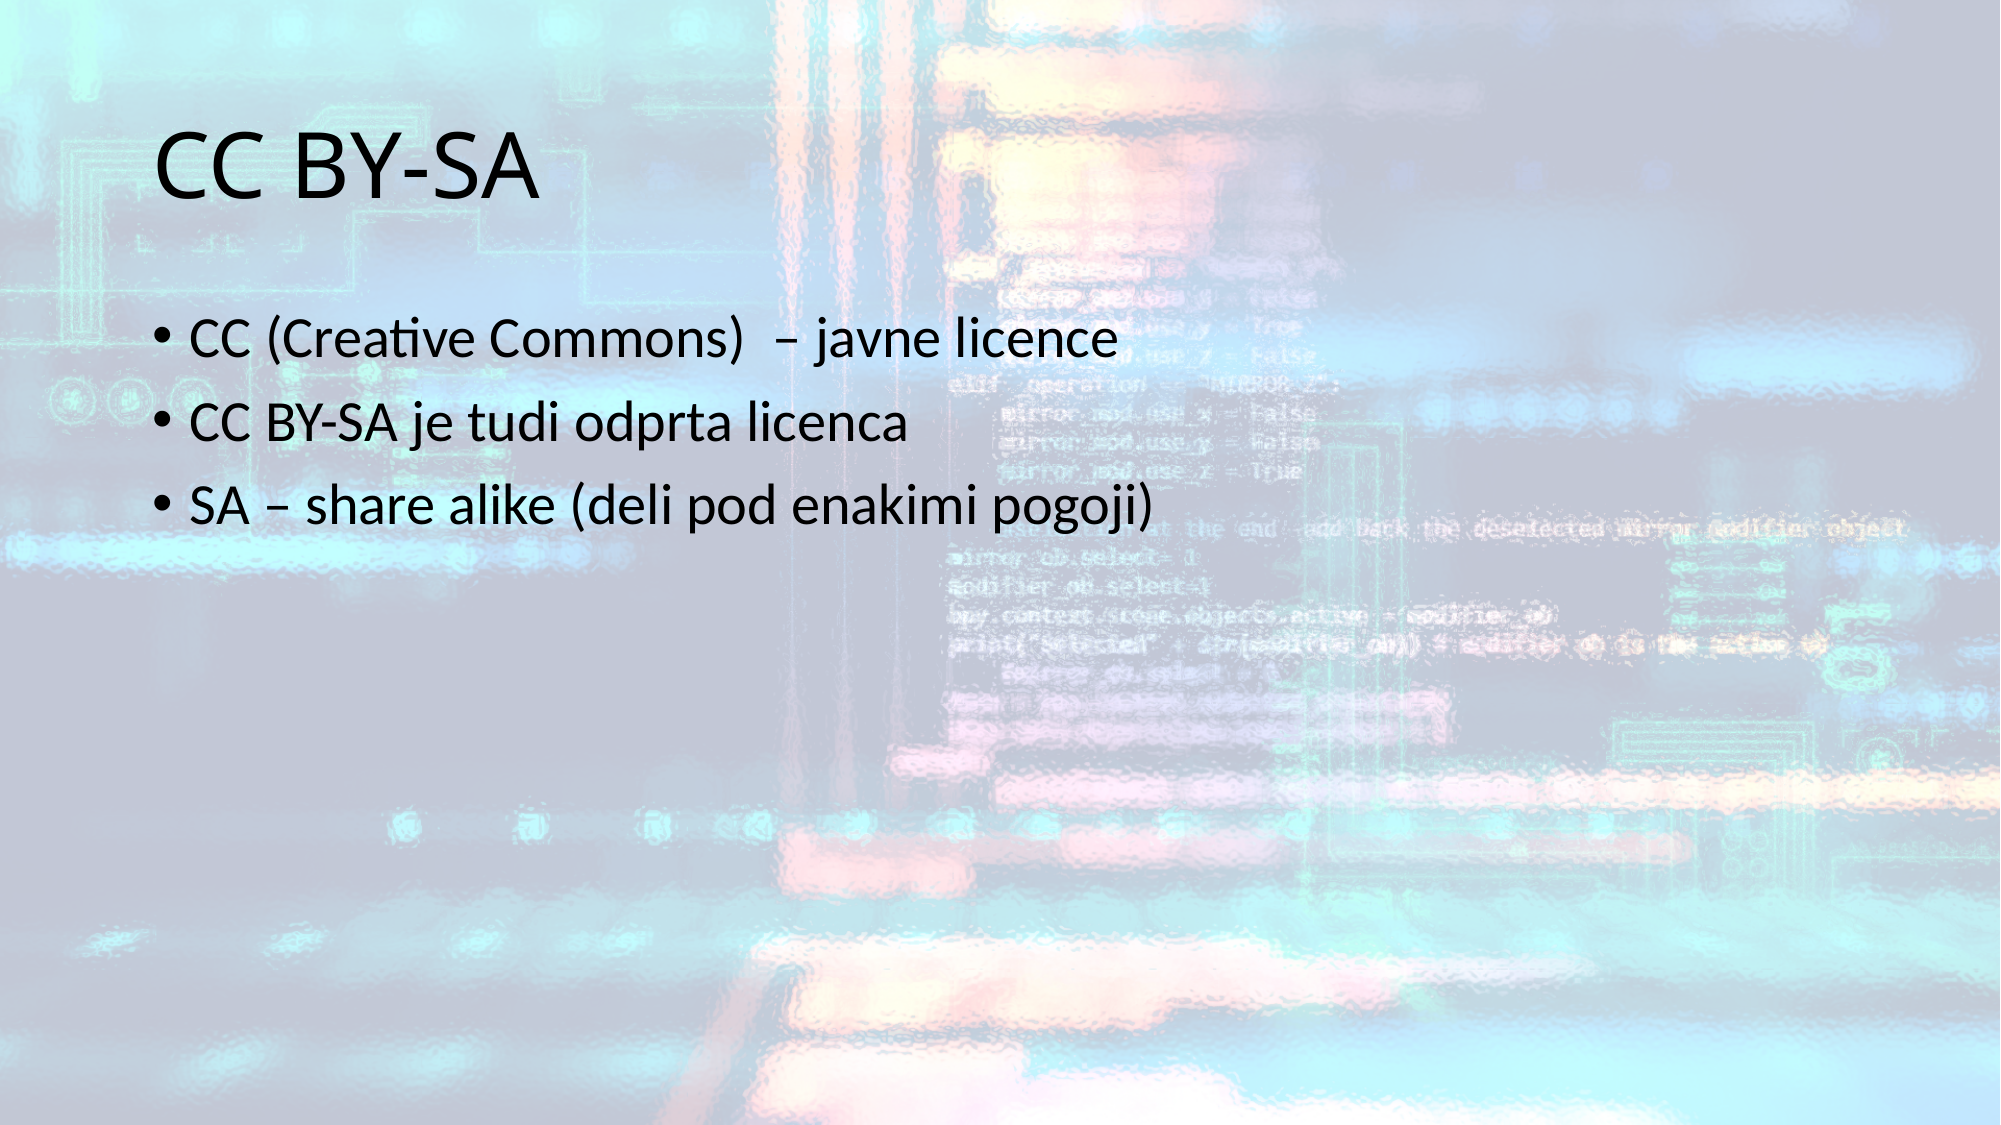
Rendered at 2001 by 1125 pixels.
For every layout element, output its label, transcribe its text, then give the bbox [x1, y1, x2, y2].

list CC (Creative Commons) – javne licence CC BY-SA je tudi odprta licenca SA – share alike (deli pod enakimi pogoji) [137, 299, 1863, 1014]
title CC BY-SA [137, 59, 1863, 278]
